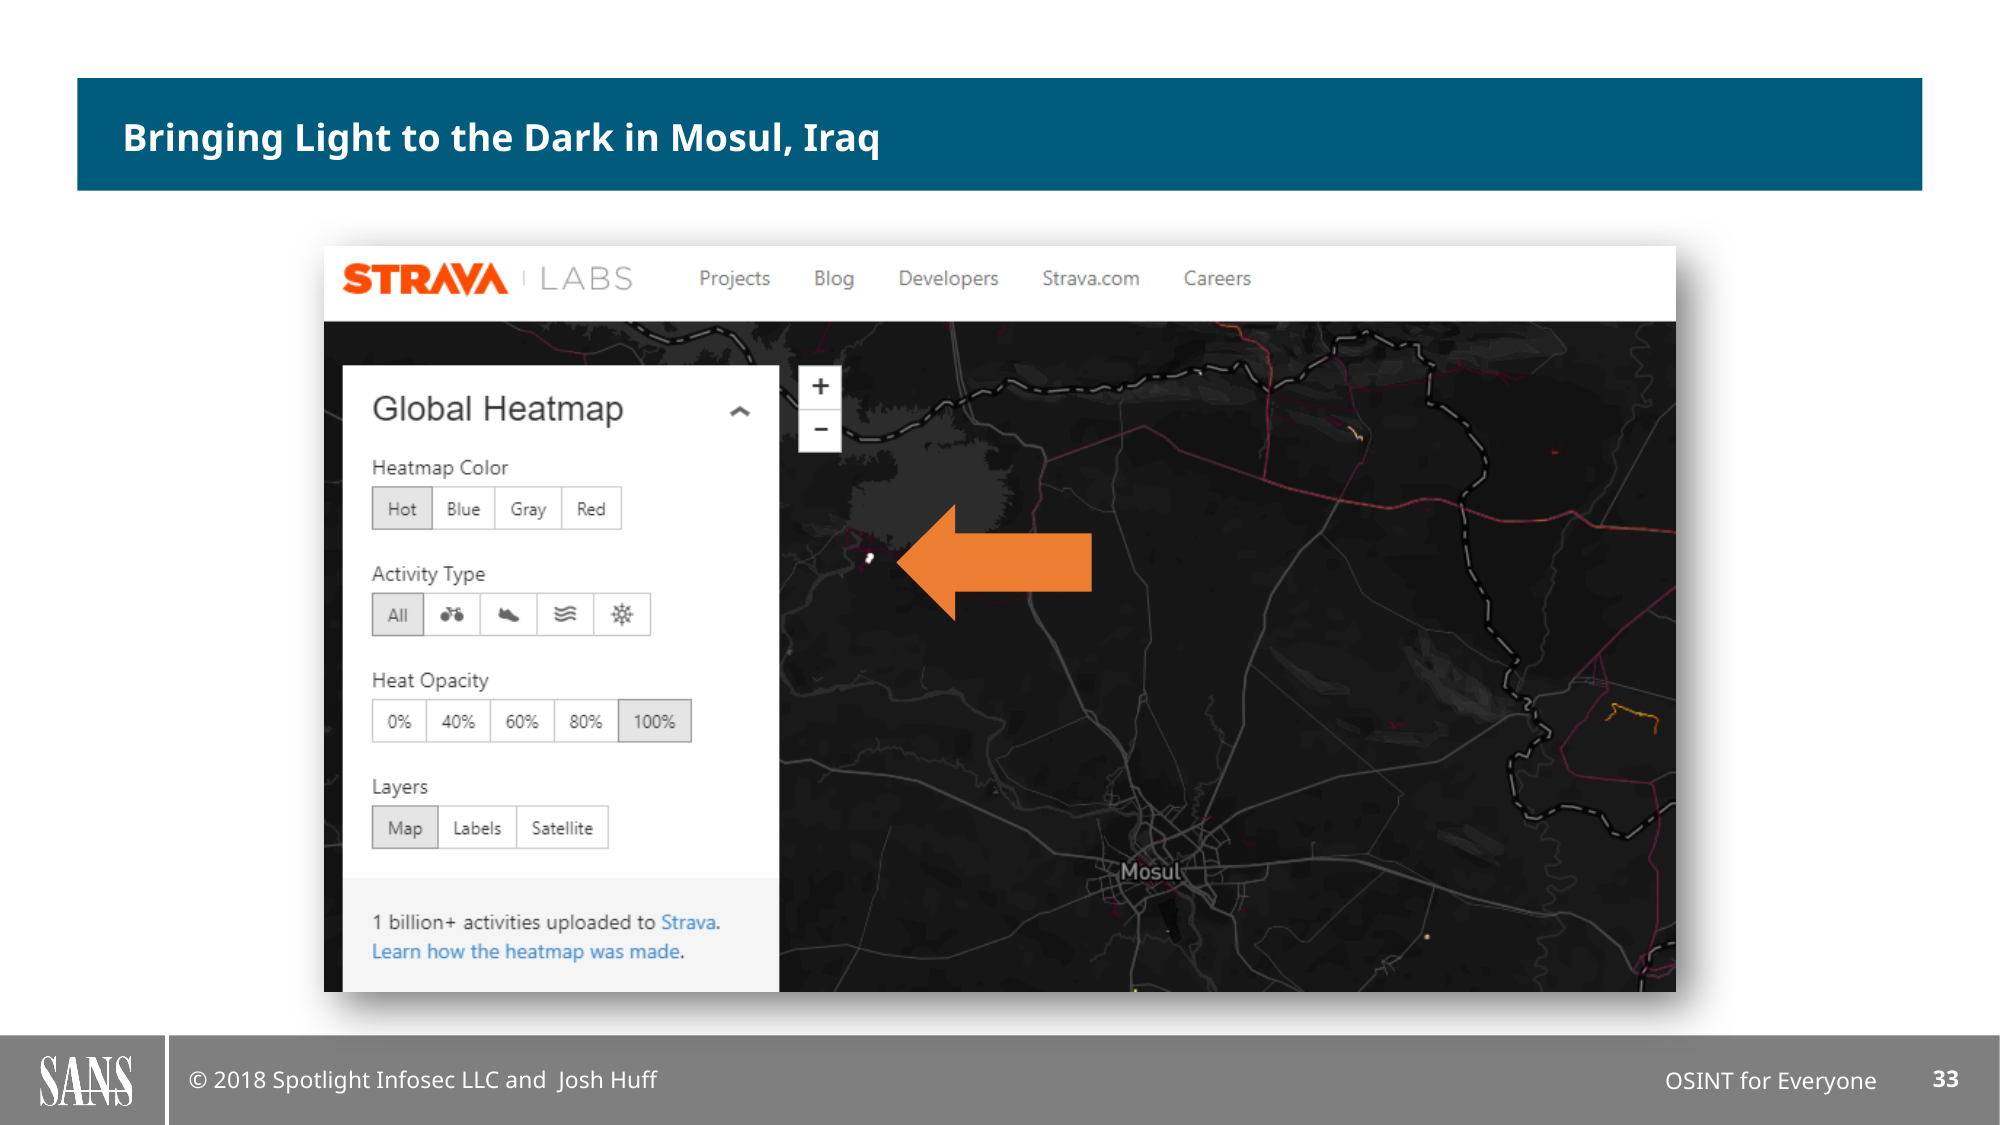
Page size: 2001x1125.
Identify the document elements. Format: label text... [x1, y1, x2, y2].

footer OSINT for Everyone [201, 1035, 1892, 1125]
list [324, 246, 1676, 992]
slide_number 33 [1892, 1035, 2000, 1125]
title Bringing Light to the Dark in Mosul, Iraq [107, 78, 1893, 191]
